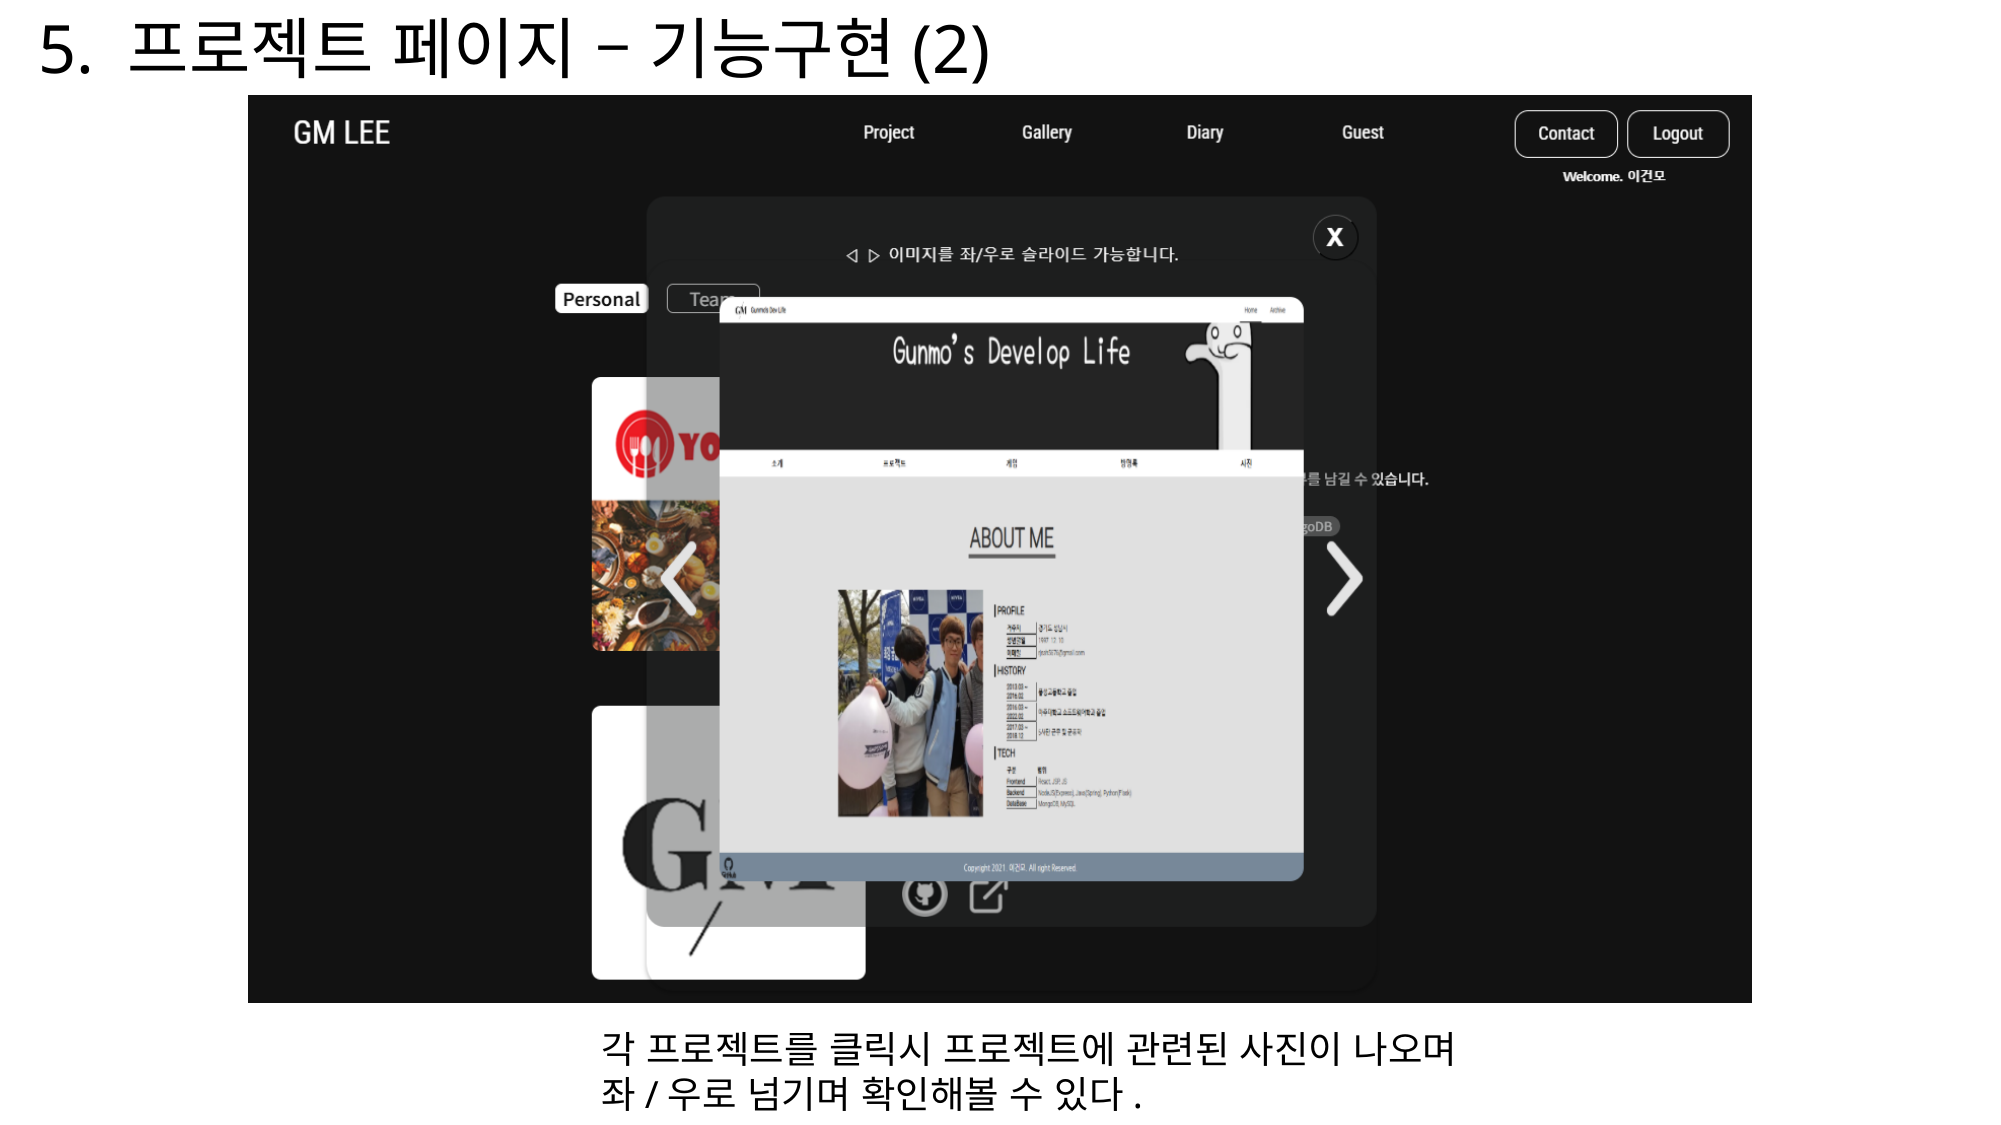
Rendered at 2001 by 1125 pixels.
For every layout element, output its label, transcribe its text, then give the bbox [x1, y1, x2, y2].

text_box 각 프로젝트를 클릭시 프로젝트에 관련된 사진이 나오며 좌/우로 넘기며 확인해볼 수 있다. [586, 1018, 1473, 1124]
text_box 5. 프로젝트 페이지 – 기능구현(2) [23, 0, 1006, 95]
picture [247, 95, 1752, 1004]
